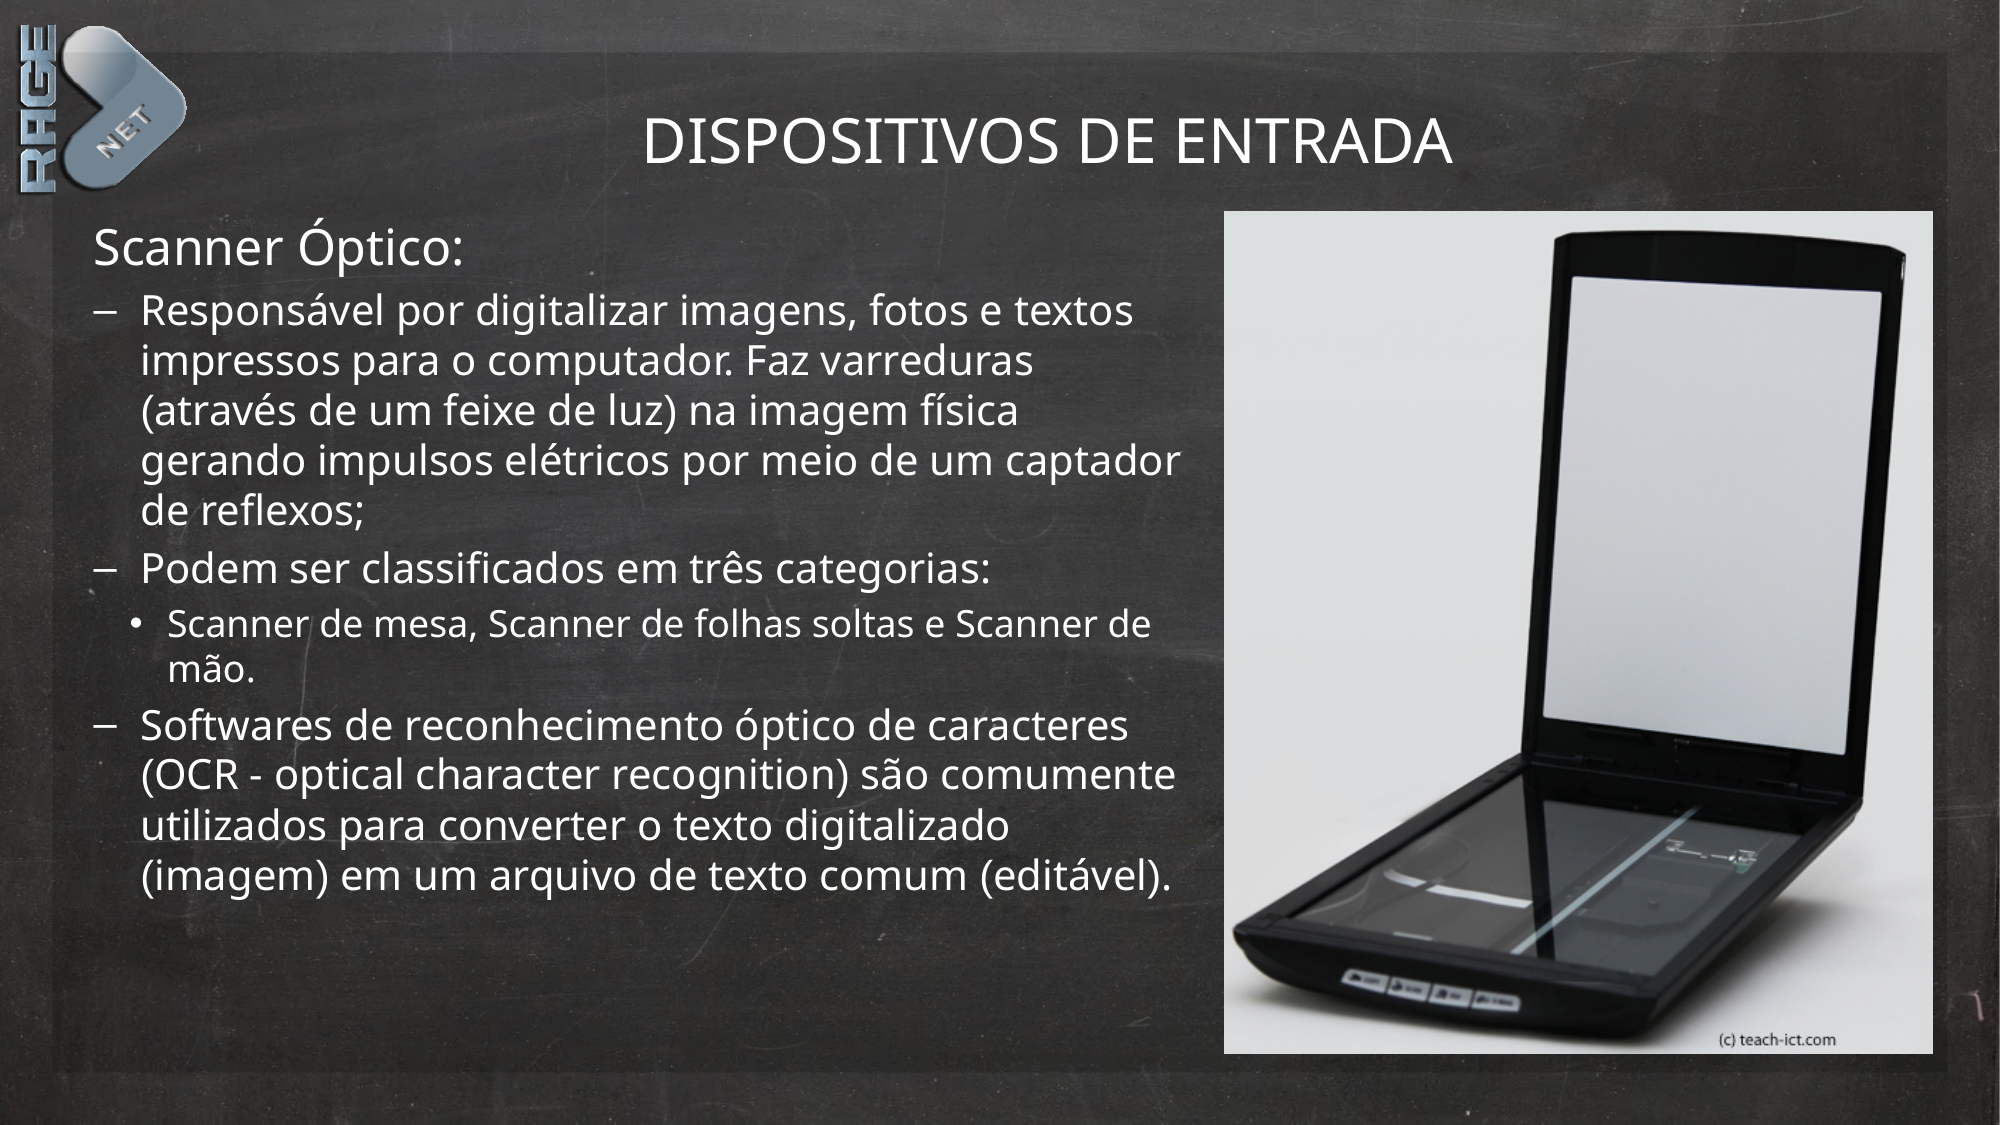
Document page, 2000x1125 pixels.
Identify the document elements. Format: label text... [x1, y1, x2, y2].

picture [0, 0, 2000, 1125]
list Scanner Óptico: Responsável por digitalizar imagens, fotos e textos impressos para o computador. Faz varreduras (através de um feixe de luz) na imagem física gerando impulsos elétricos por meio de um captador de reflexos; Podem ser classificados em três categorias: Scanner de mesa, Scanner de folhas soltas e Scanner de mão. Softwares de reconhecimento óptico de caracteres (OCR - optical character recognition) são comumente utilizados para converter o texto digitalizado (imagem) em um arquivo de texto comum (editável). [78, 208, 1203, 1054]
title Dispositivos de entrada [196, 45, 1900, 233]
